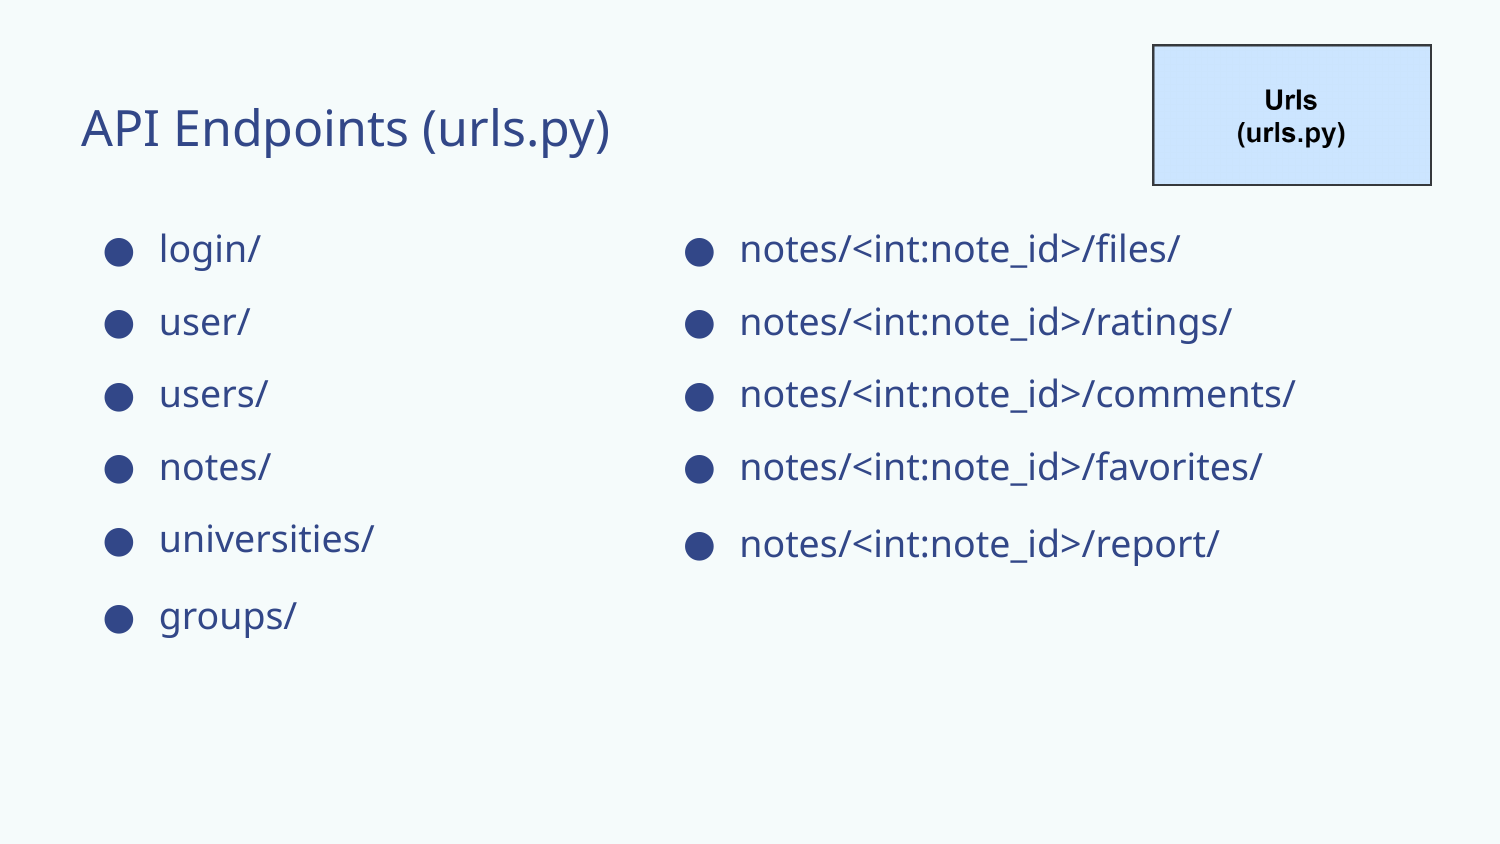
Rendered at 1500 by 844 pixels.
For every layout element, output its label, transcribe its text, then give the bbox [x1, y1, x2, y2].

title API Endpoints (urls.py) [66, 81, 1147, 149]
picture [1152, 44, 1432, 186]
list notes/<int:note_id>/files/ notes/<int:note_id>/ratings/ notes/<int:note_id>/comments/ notes/<int:note_id>/favorites/ notes/<int:note_id>/report/ [649, 203, 1432, 815]
list login/ user/ users/ notes/ universities/ groups/ [69, 203, 649, 815]
